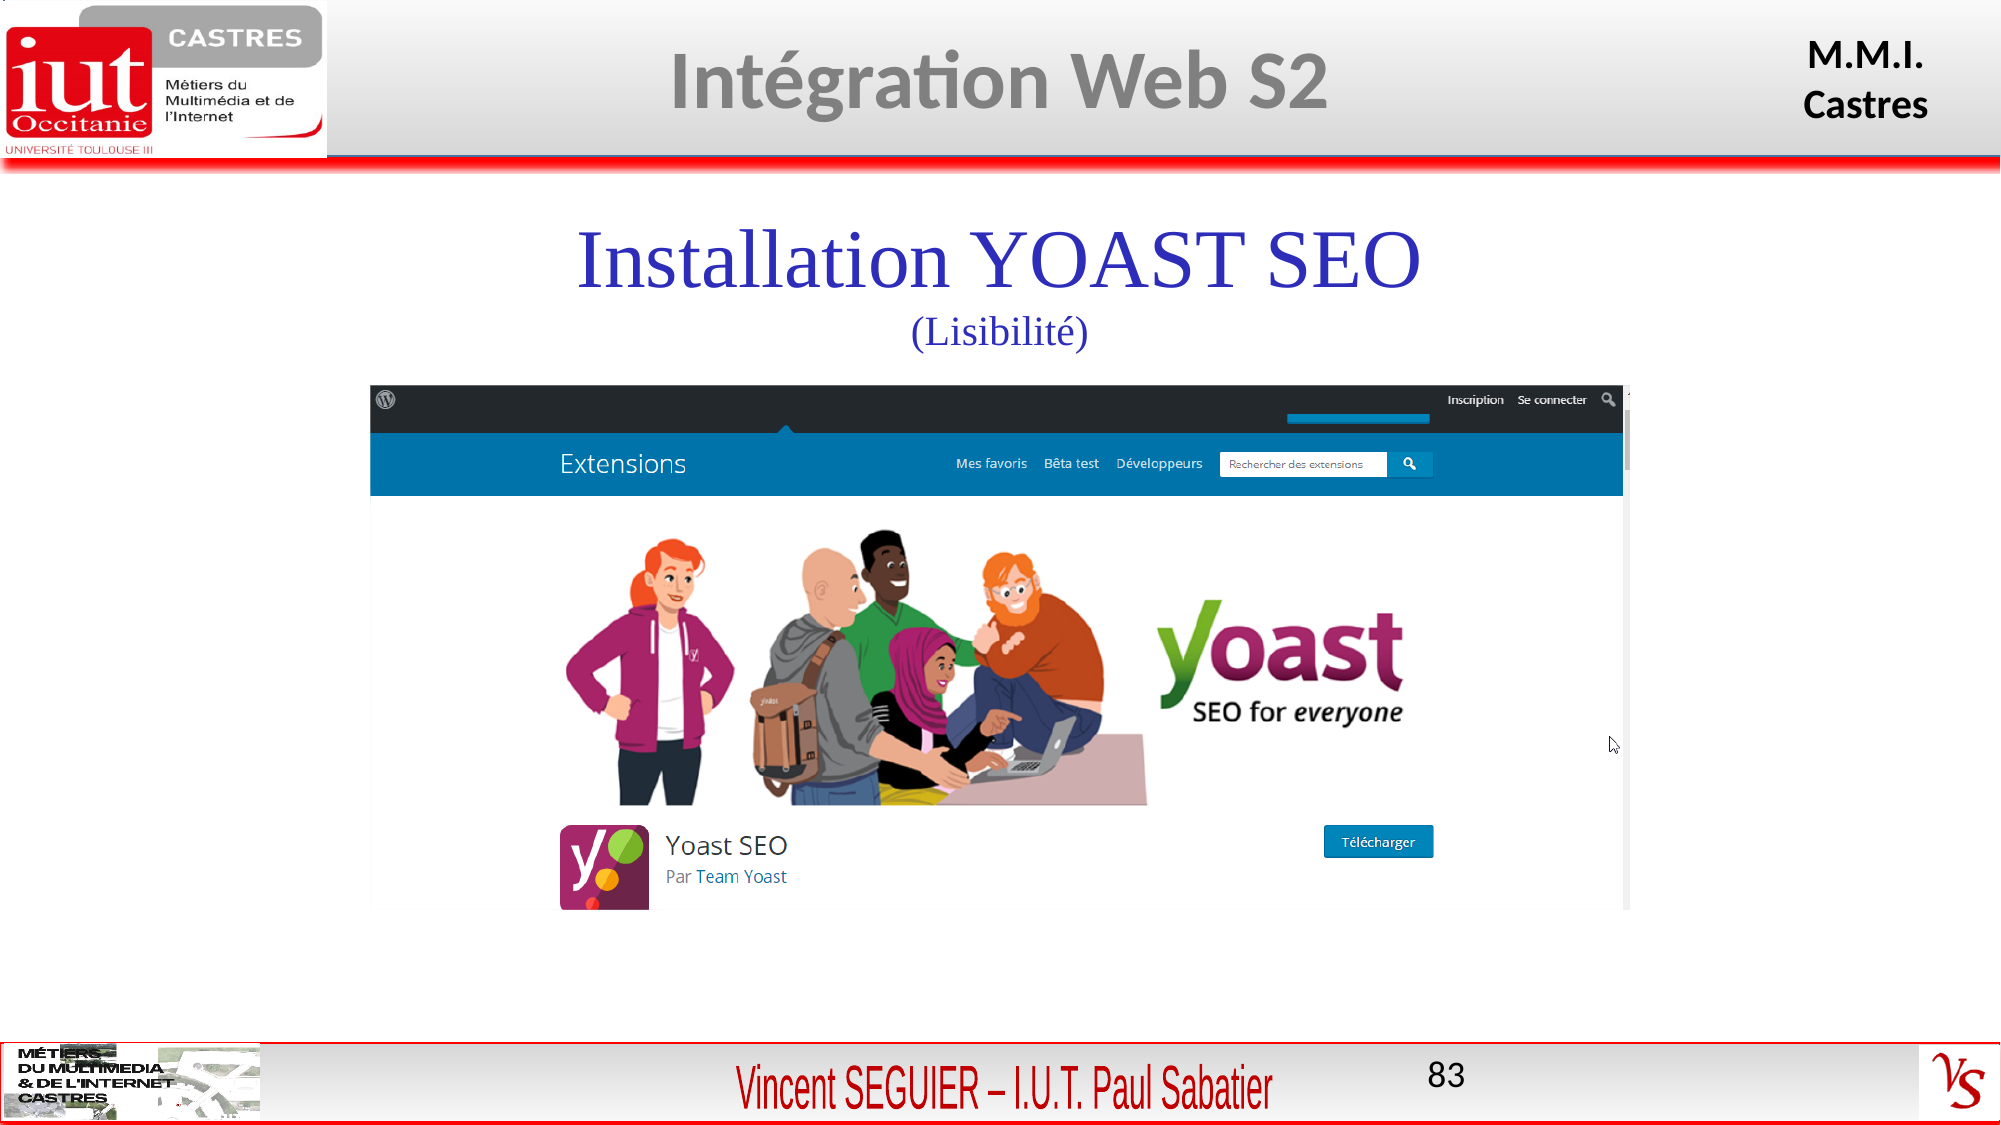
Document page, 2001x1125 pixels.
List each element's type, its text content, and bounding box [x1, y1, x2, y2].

slide_number 83 [1412, 1042, 1863, 1103]
picture [370, 385, 1630, 910]
picture [1409, 460, 1415, 469]
picture [4, 1043, 260, 1120]
picture [1919, 1045, 2000, 1120]
text_box Installation YOAST SEO (Lisibilité) [249, 196, 1750, 631]
picture [0, 1, 327, 158]
picture [1221, 453, 1386, 476]
